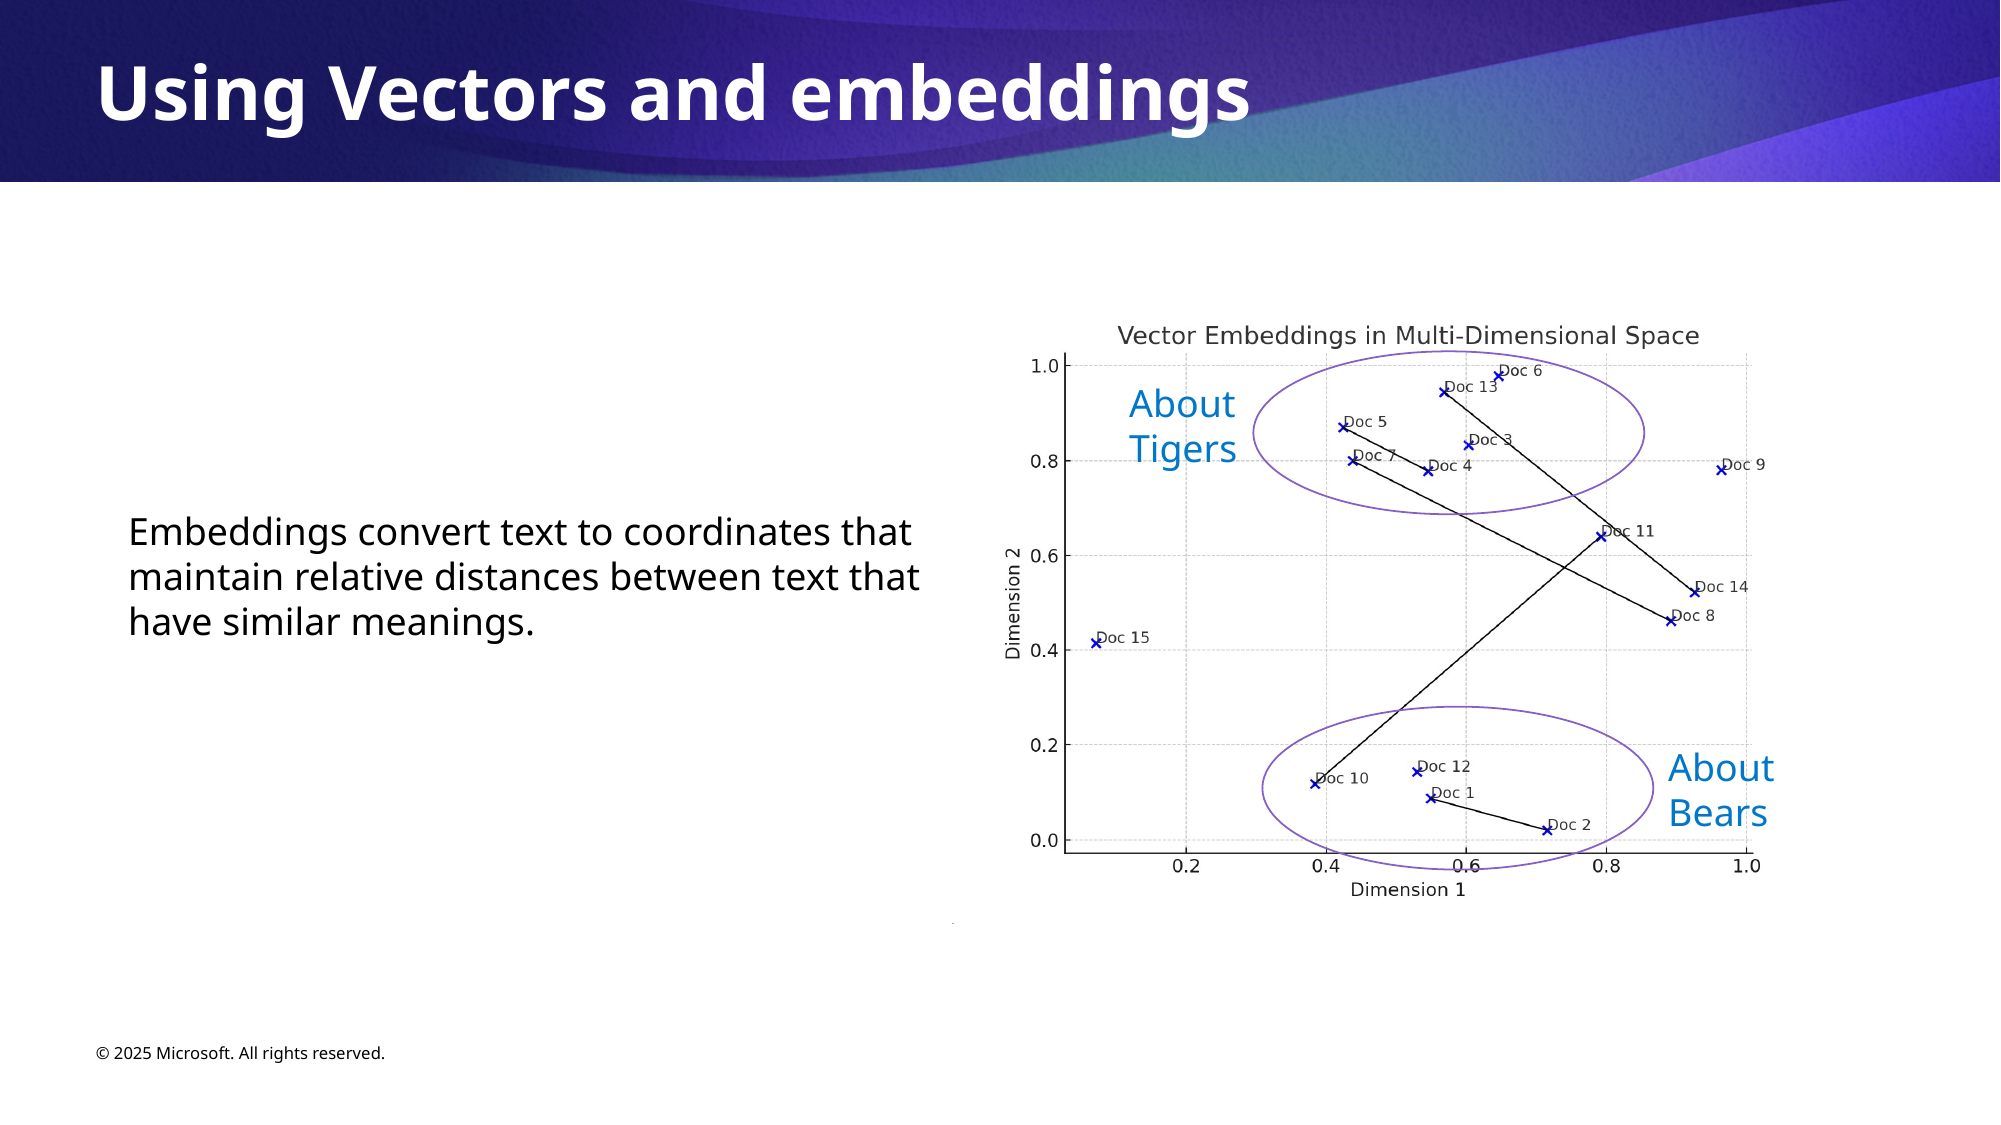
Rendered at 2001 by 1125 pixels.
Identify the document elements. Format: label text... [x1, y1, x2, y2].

text_box © 2025 Microsoft. All rights reserved. [95, 1042, 771, 1103]
text_box Embeddings convert text to coordinates that maintain relative distances between text that have similar meanings. [113, 500, 952, 696]
list Using Vectors and embeddings [95, 45, 1905, 137]
picture [0, 0, 2000, 182]
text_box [952, 275, 1861, 924]
